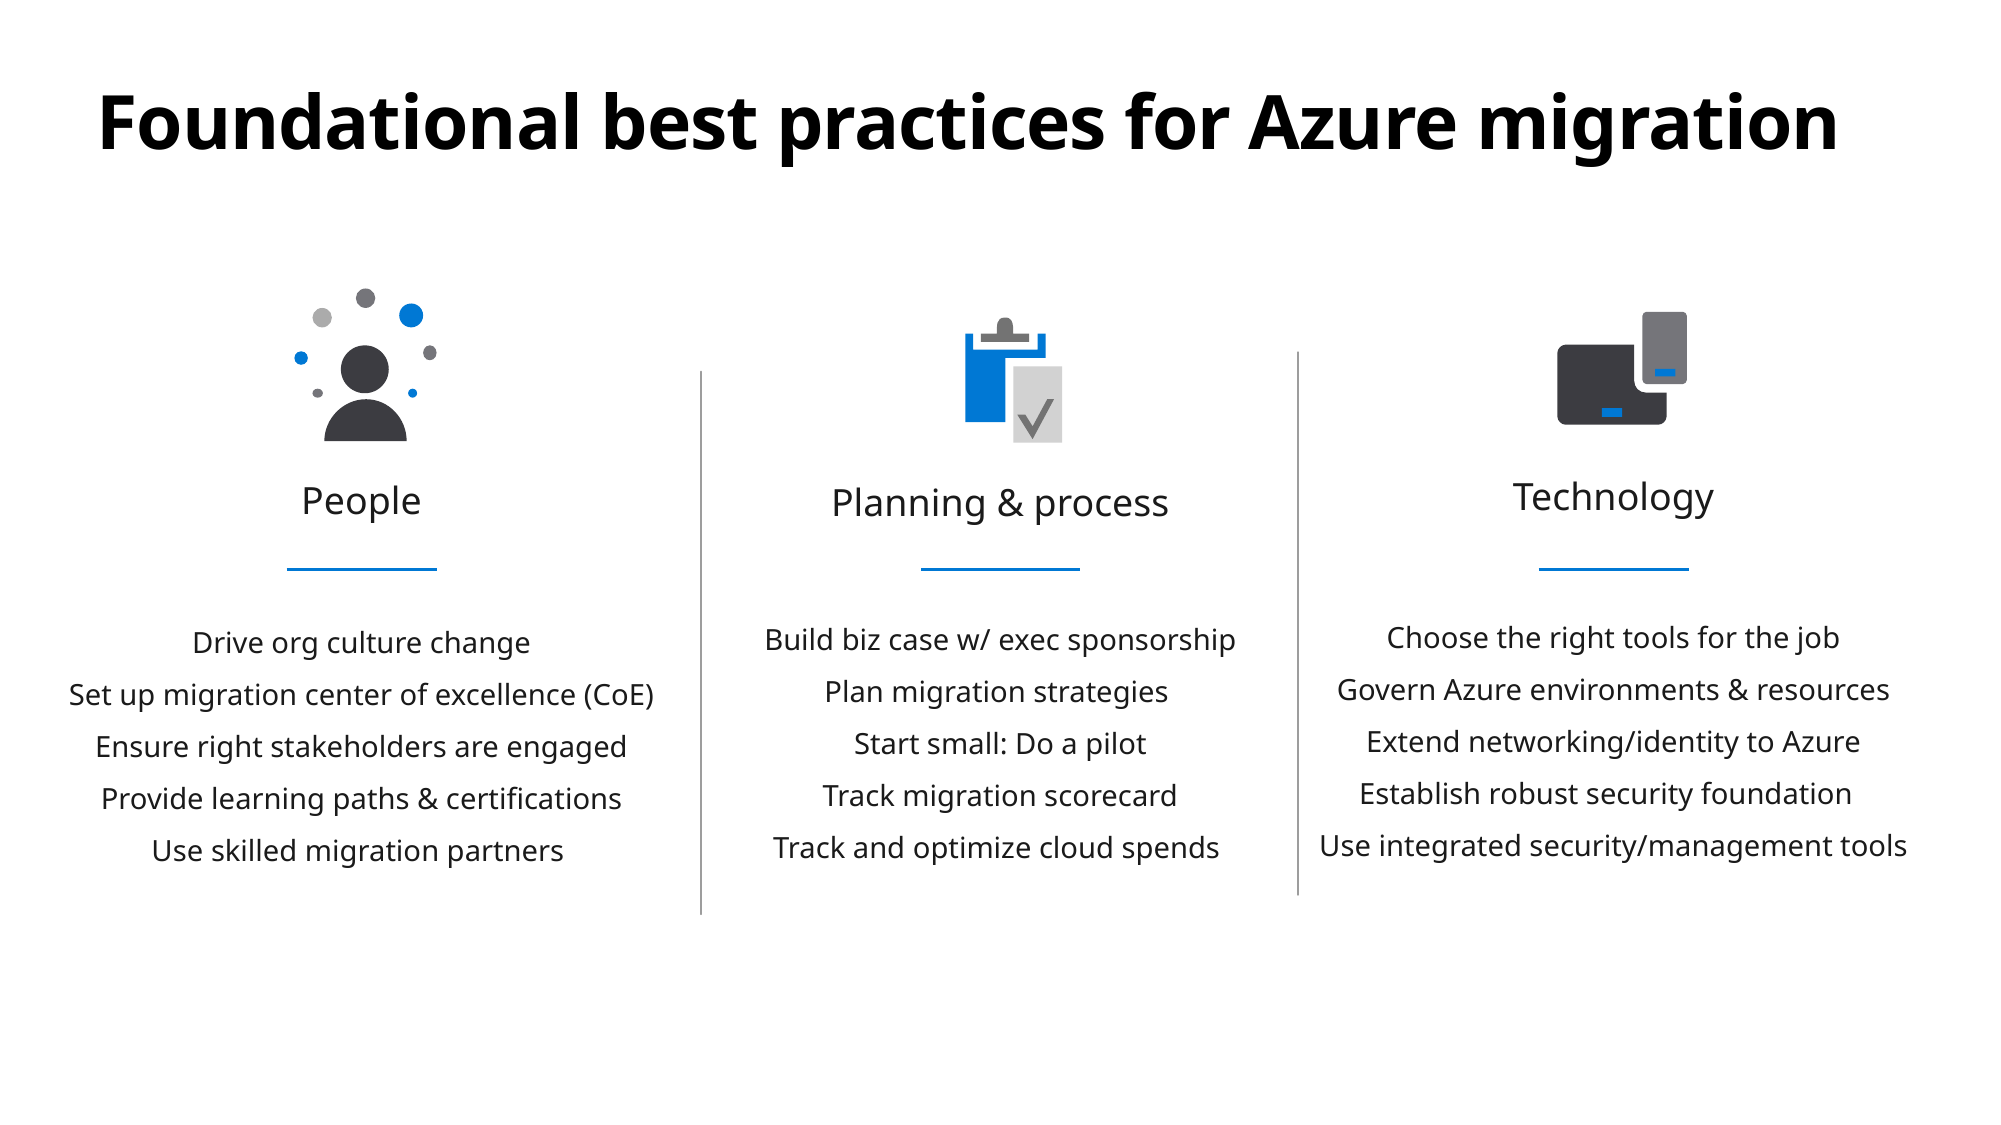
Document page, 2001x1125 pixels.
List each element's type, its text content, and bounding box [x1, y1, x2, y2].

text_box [294, 288, 437, 442]
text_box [965, 317, 1063, 443]
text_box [1557, 311, 1688, 425]
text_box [762, 483, 1239, 923]
title Foundational best practices for Azure migration [96, 75, 1904, 166]
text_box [81, 482, 642, 872]
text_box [1336, 477, 1892, 867]
